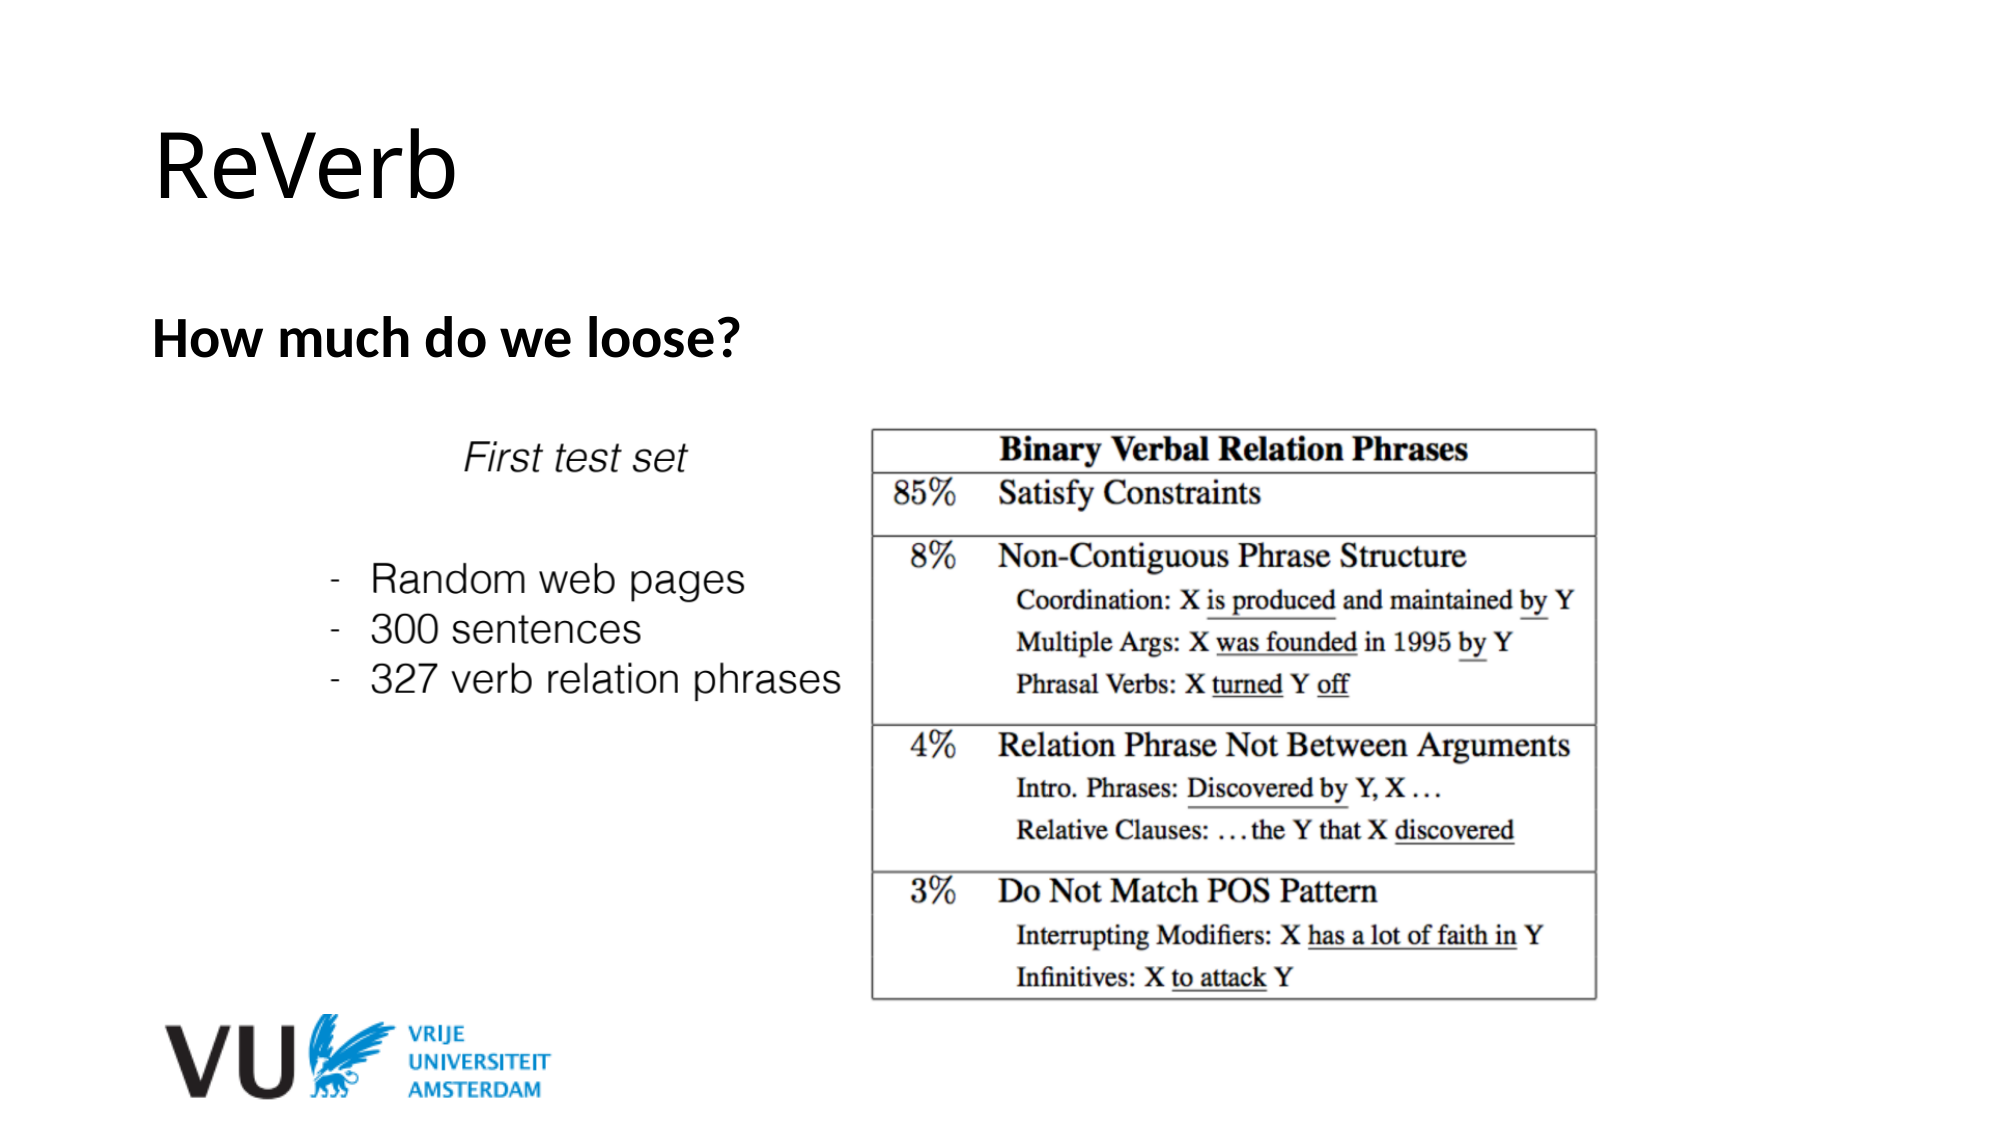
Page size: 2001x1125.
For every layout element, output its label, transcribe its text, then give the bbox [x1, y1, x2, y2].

picture [314, 409, 1610, 1014]
list How much do we loose? [137, 299, 1863, 1014]
title ReVerb [137, 59, 1863, 278]
